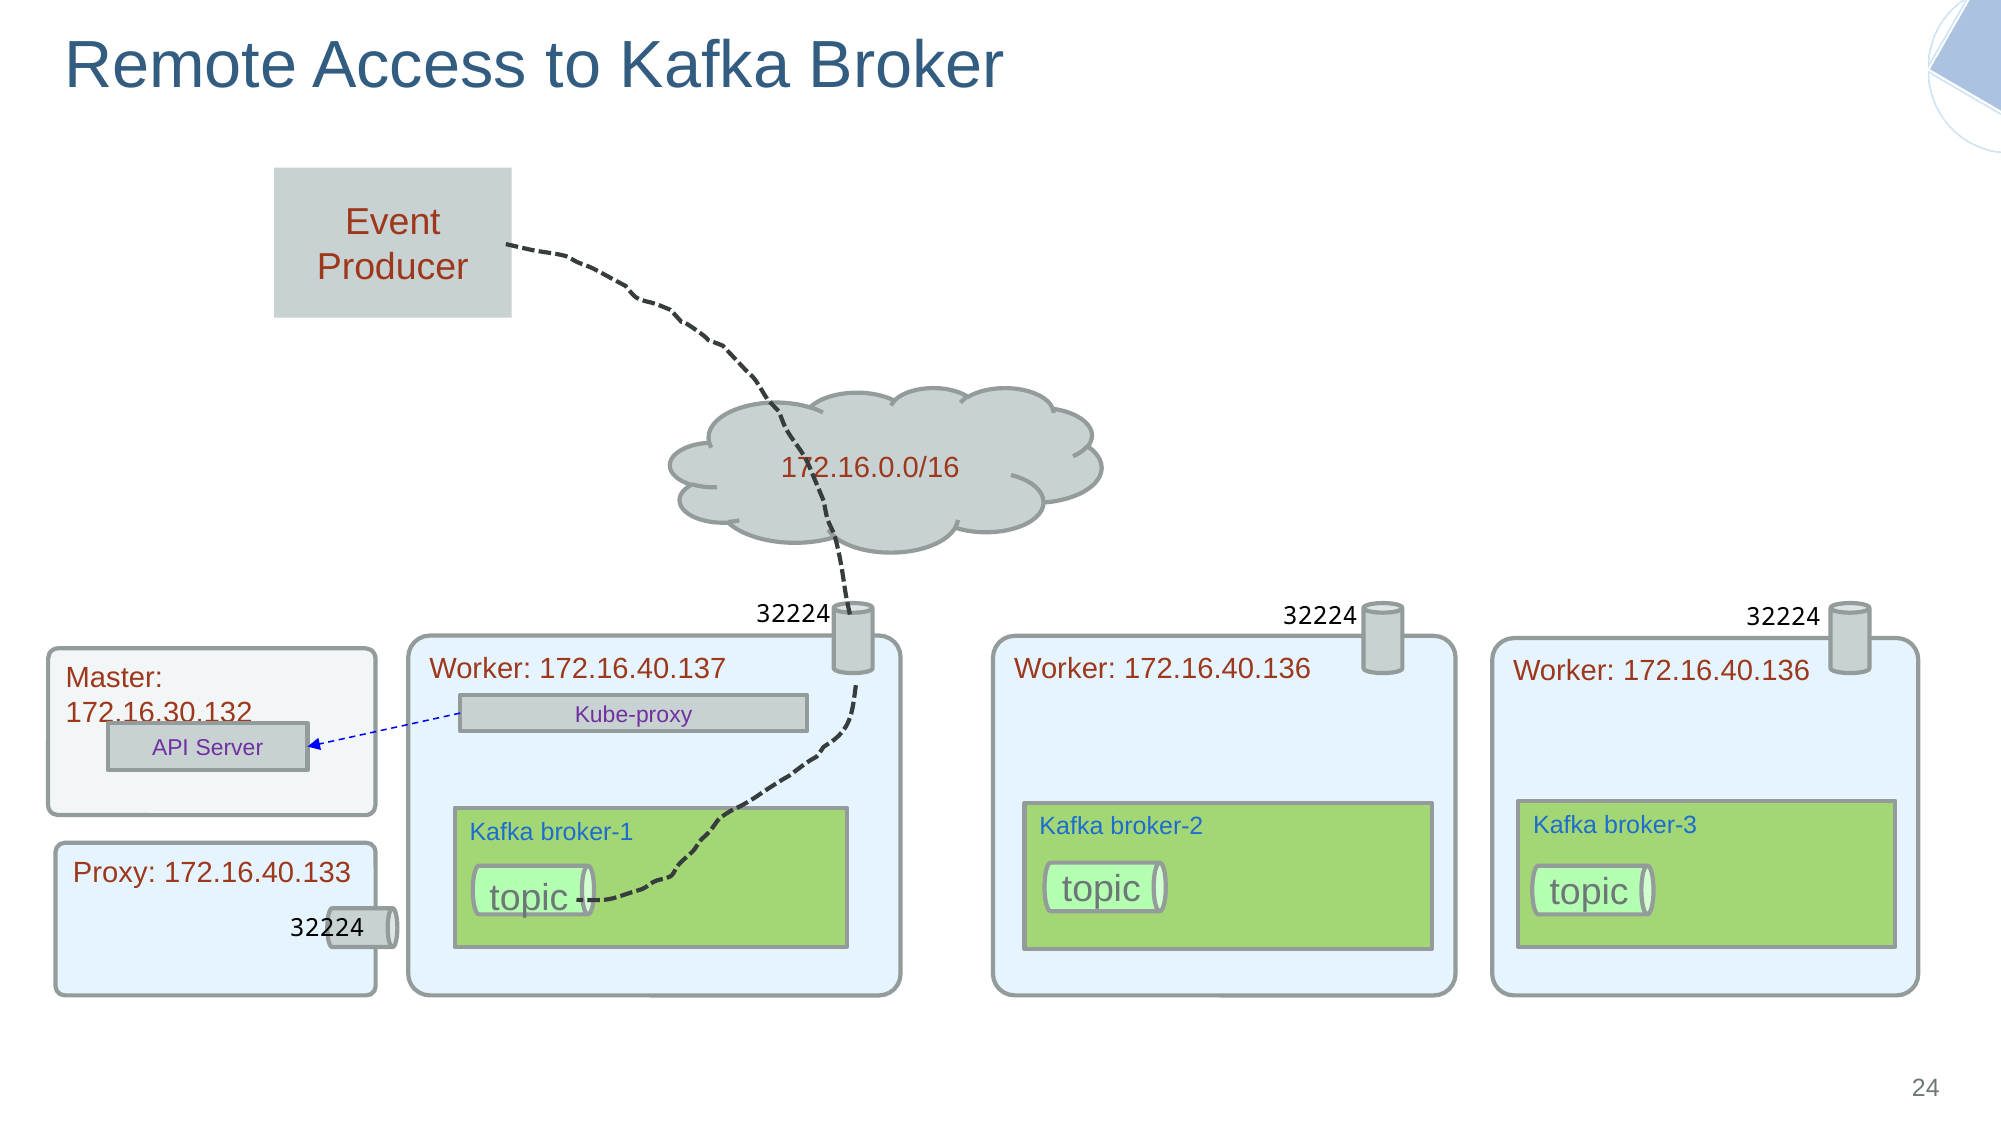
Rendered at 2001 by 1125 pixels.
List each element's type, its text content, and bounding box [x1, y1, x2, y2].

text_box Worker: 172.16.40.137 [406, 633, 903, 998]
slide_number 24 [1867, 1056, 1955, 1117]
text_box 32224 [1731, 592, 1836, 638]
text_box [831, 600, 875, 676]
text_box [854, 677, 866, 687]
text_box [599, 684, 858, 903]
text_box [1828, 600, 1872, 676]
text_box Kube-proxy [458, 693, 809, 733]
text_box 32224 [741, 590, 846, 635]
text_box Worker: 172.16.40.136 [990, 633, 1458, 998]
text_box 6 [1924, 0, 2001, 154]
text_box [1531, 859, 1654, 921]
text_box 32224 [274, 903, 380, 949]
text_box [331, 906, 400, 950]
text_box 172.16.0.0/16 [772, 385, 1104, 555]
text_box Kafka broker-1 [453, 806, 849, 949]
text_box [505, 242, 852, 615]
text_box Master: 172.16.30.132 [45, 646, 378, 818]
text_box 172.16.0.0/16 [667, 443, 784, 545]
text_box [599, 685, 853, 881]
text_box 32224 [1267, 592, 1373, 638]
text_box [1361, 600, 1405, 676]
text_box Kafka broker-3 [1516, 799, 1897, 949]
text_box Event Producer [272, 166, 514, 320]
text_box Worker: 172.16.40.136 [1490, 635, 1921, 998]
text_box Kafka broker-2 [1022, 801, 1434, 951]
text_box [307, 712, 461, 747]
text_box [472, 865, 595, 927]
text_box Proxy: 172.16.40.133 [53, 840, 378, 998]
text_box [1044, 856, 1167, 918]
title Remote Access to Kafka Broker [64, 9, 1850, 101]
text_box API Server [106, 721, 310, 772]
